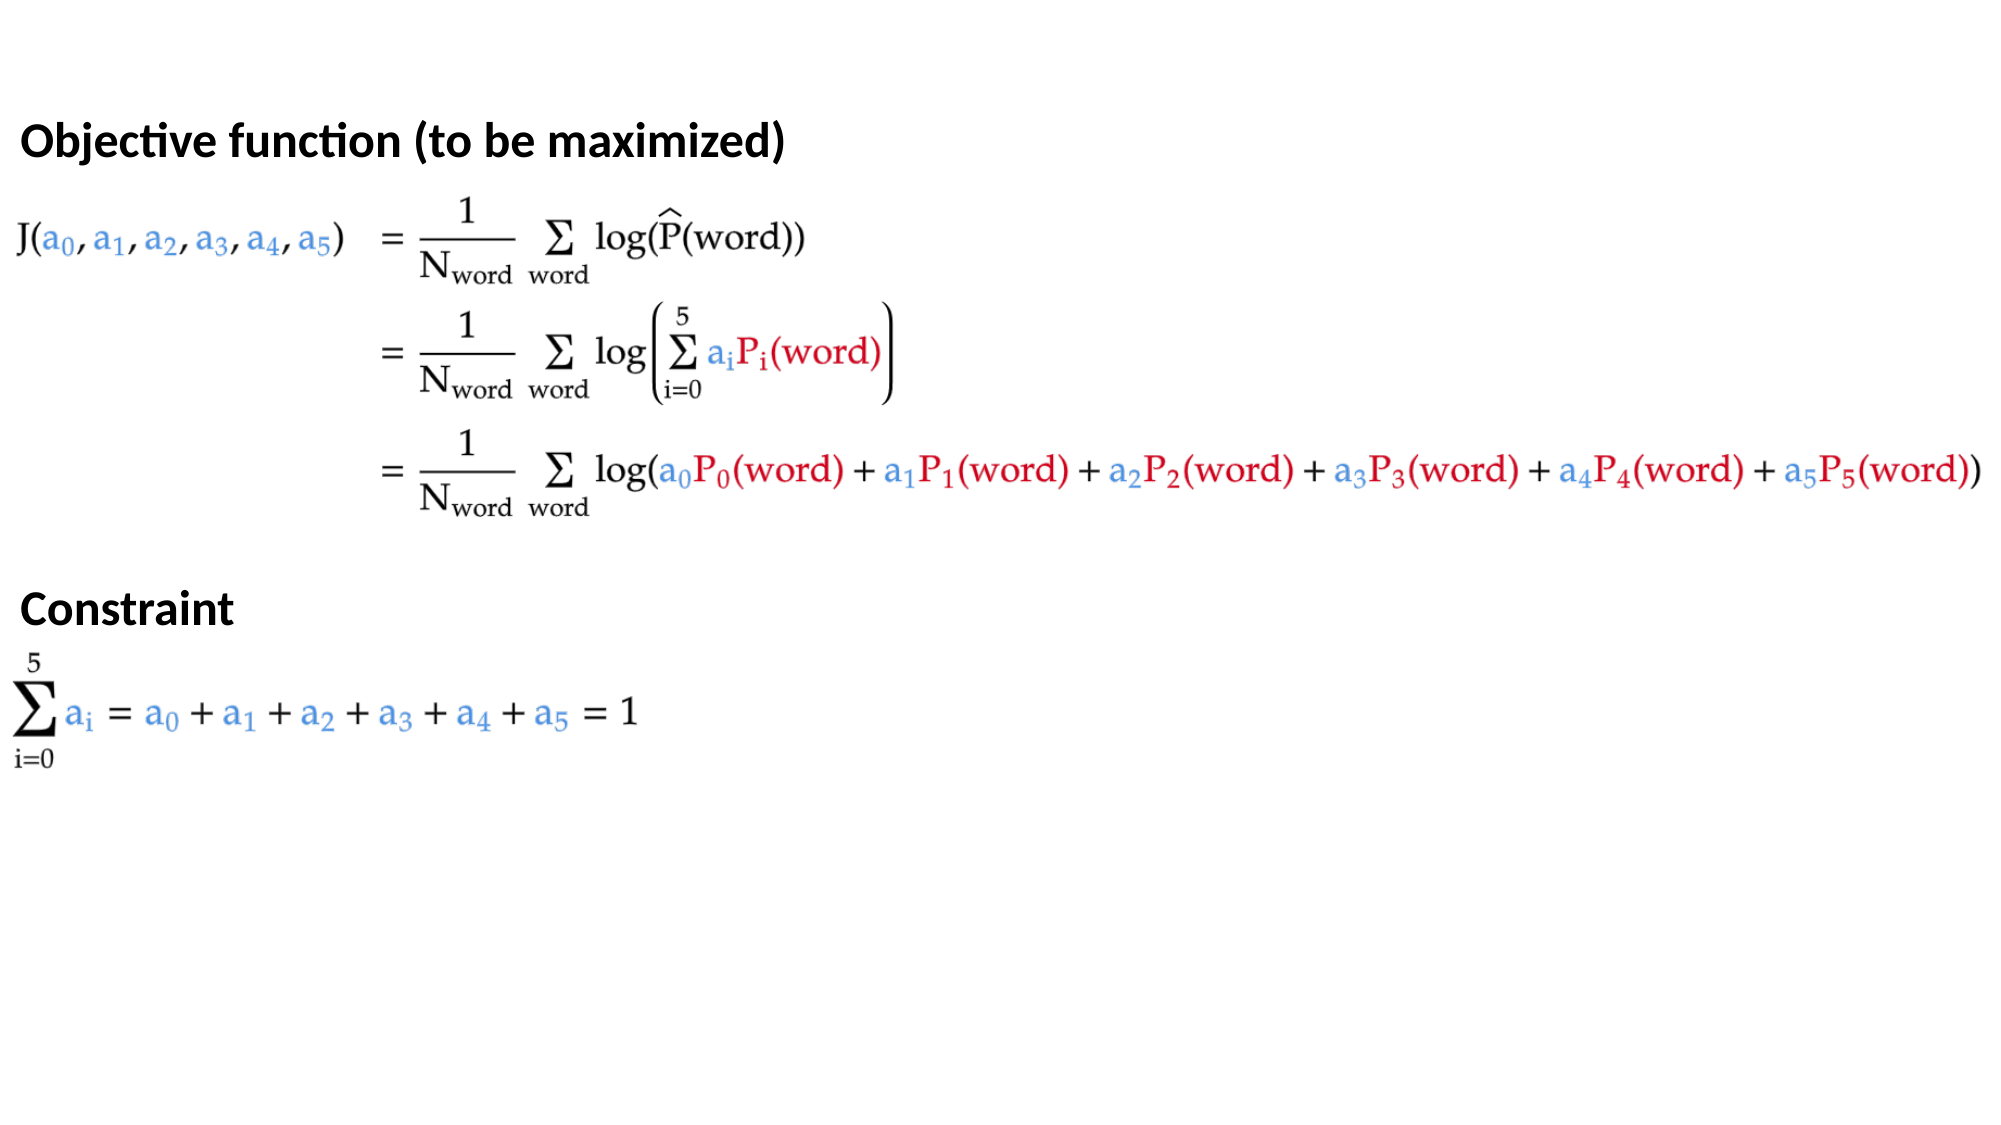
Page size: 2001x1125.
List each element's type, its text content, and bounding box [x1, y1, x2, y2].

text_box Objective function (to be maximized) [5, 100, 857, 176]
picture [5, 640, 644, 777]
picture [0, 177, 2000, 529]
text_box Constraint [5, 568, 436, 640]
